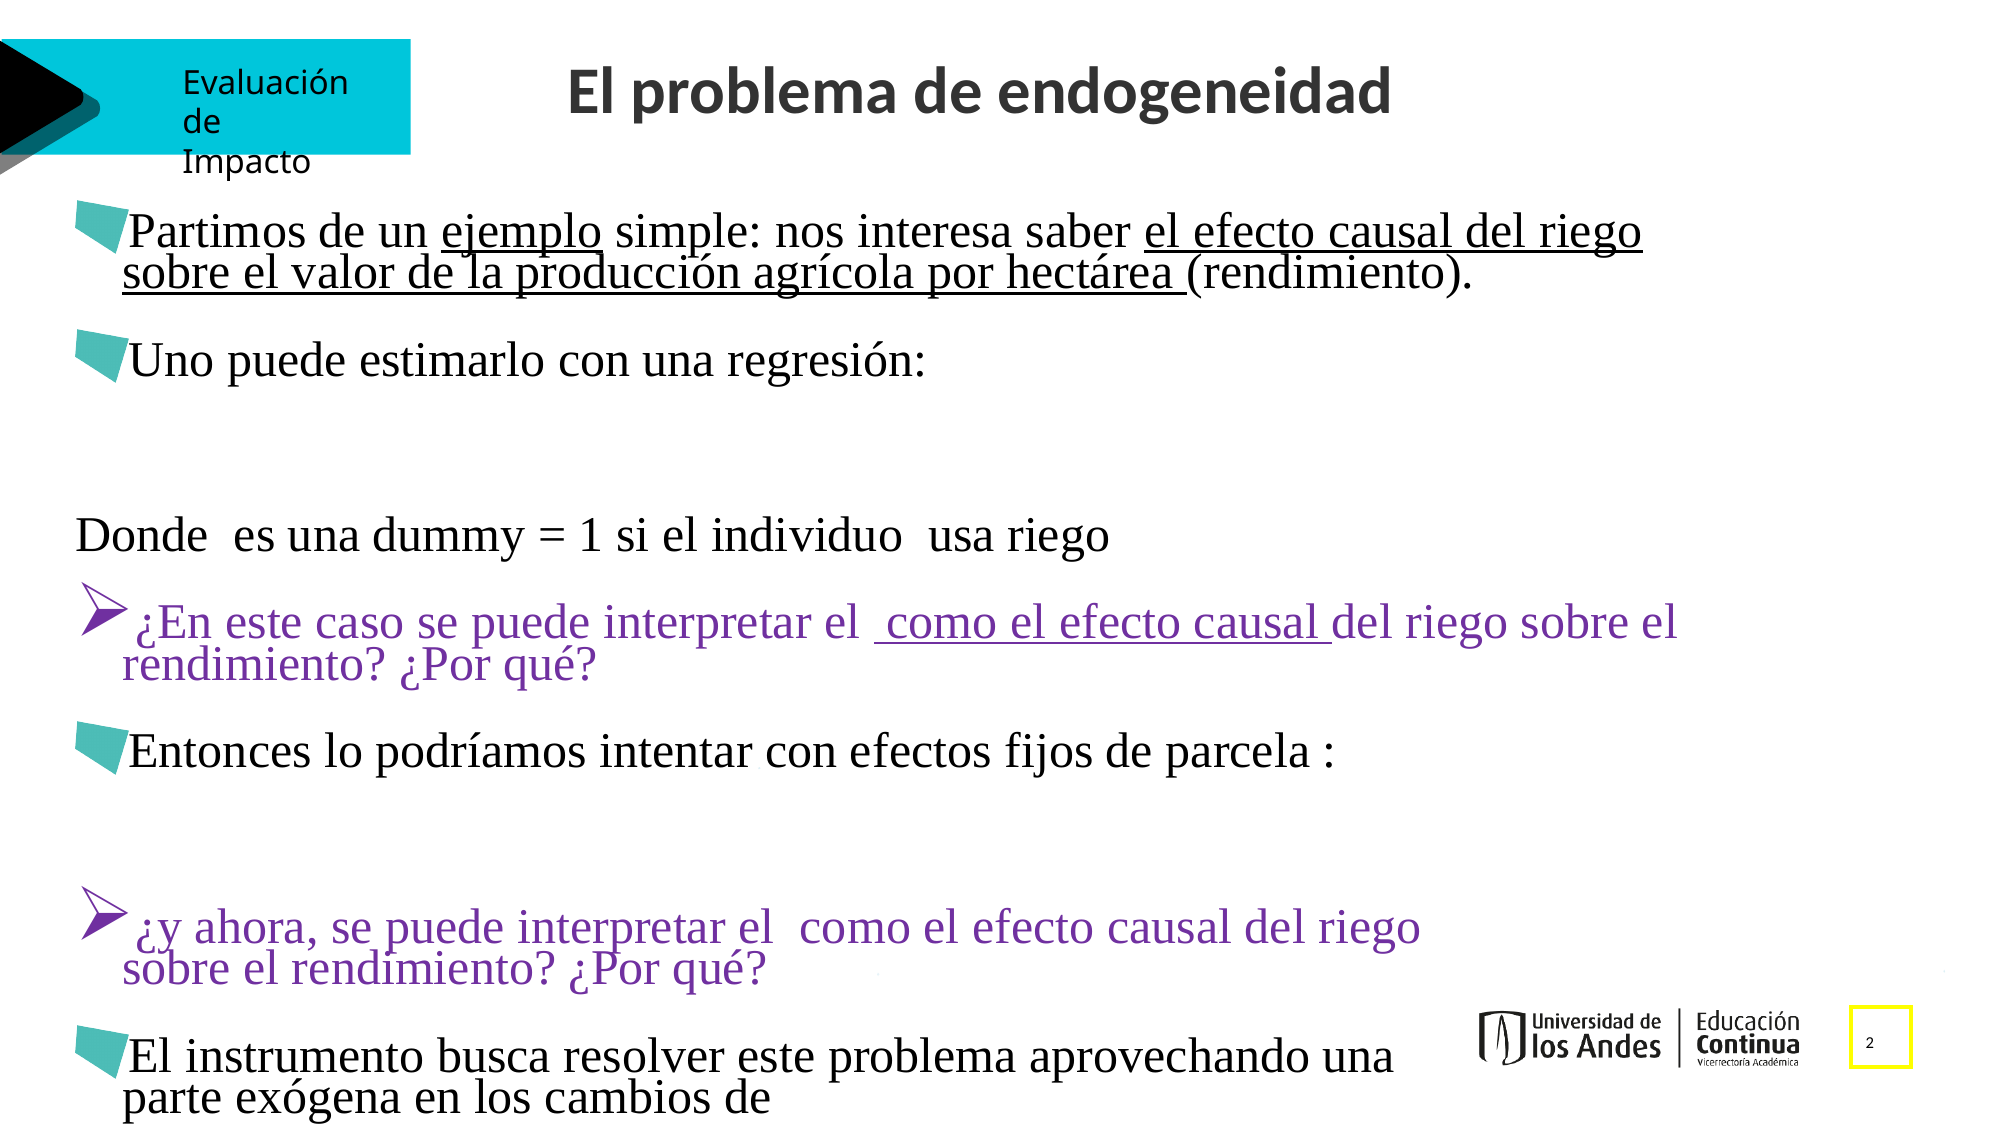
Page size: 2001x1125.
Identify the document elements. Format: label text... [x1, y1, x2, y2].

picture [75, 1025, 129, 1079]
picture [75, 721, 129, 775]
picture [1459, 990, 1821, 1083]
list El problema de endogeneidad [281, 48, 1679, 122]
picture [75, 200, 129, 254]
picture [75, 329, 129, 383]
